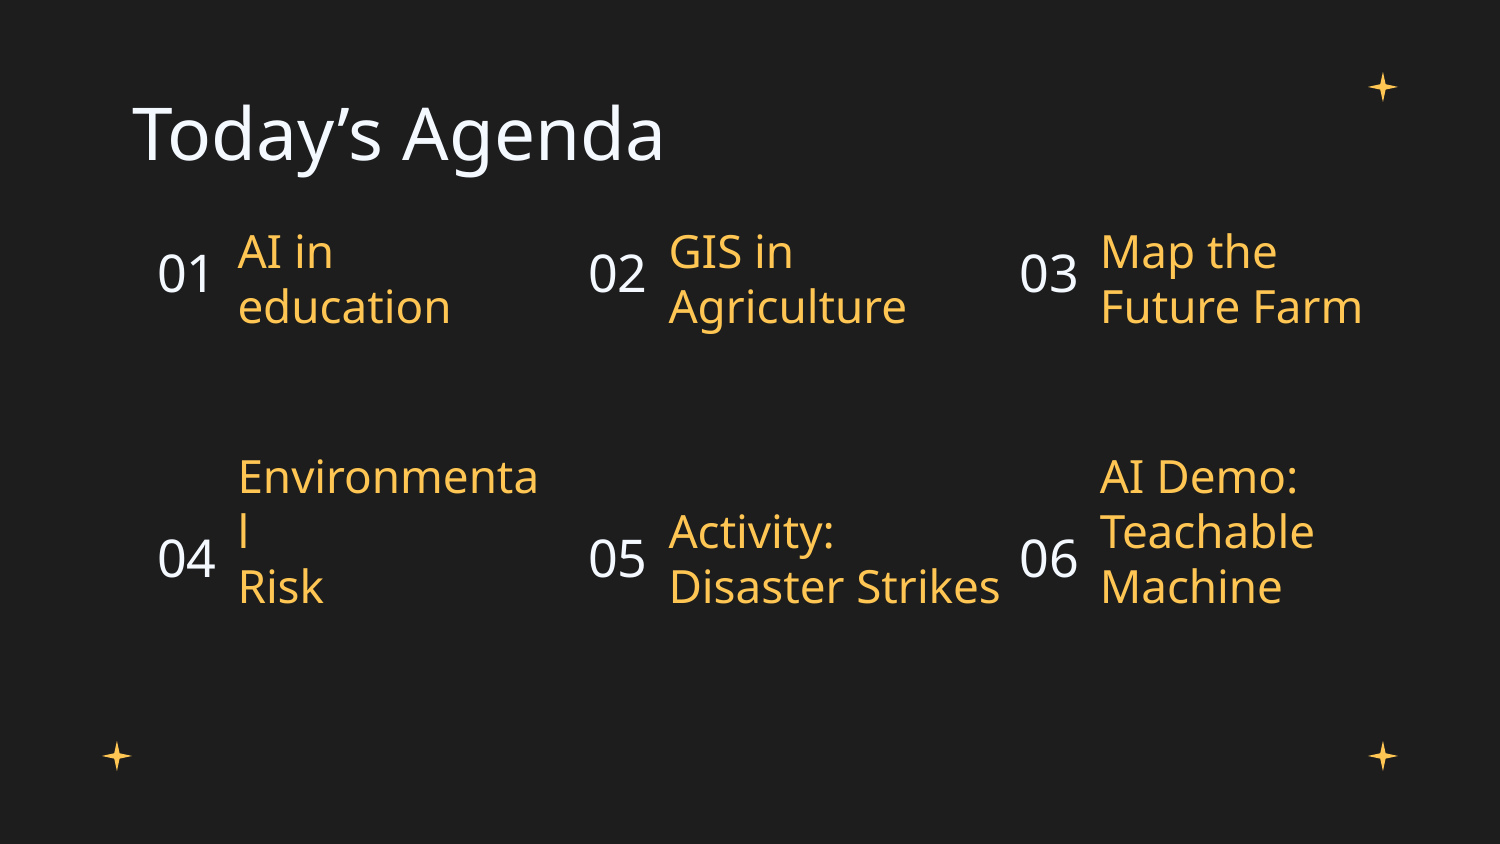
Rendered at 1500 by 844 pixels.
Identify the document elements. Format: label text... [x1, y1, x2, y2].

title 03 [1004, 235, 1084, 309]
subtitle AI in education [222, 218, 496, 348]
title 01 [142, 235, 222, 309]
title 02 [573, 235, 653, 309]
subtitle GIS in Agriculture [653, 218, 927, 348]
subtitle AI Demo: Teachable Machine [1084, 498, 1500, 628]
title 06 [1020, 520, 1084, 594]
subtitle Map the Future Farm [1084, 218, 1404, 348]
subtitle Environmental Risk [222, 498, 561, 628]
title 05 [573, 520, 653, 594]
title Today’s Agenda [116, 72, 1383, 167]
title 04 [142, 520, 222, 594]
subtitle Activity: Disaster Strikes [653, 498, 1020, 628]
